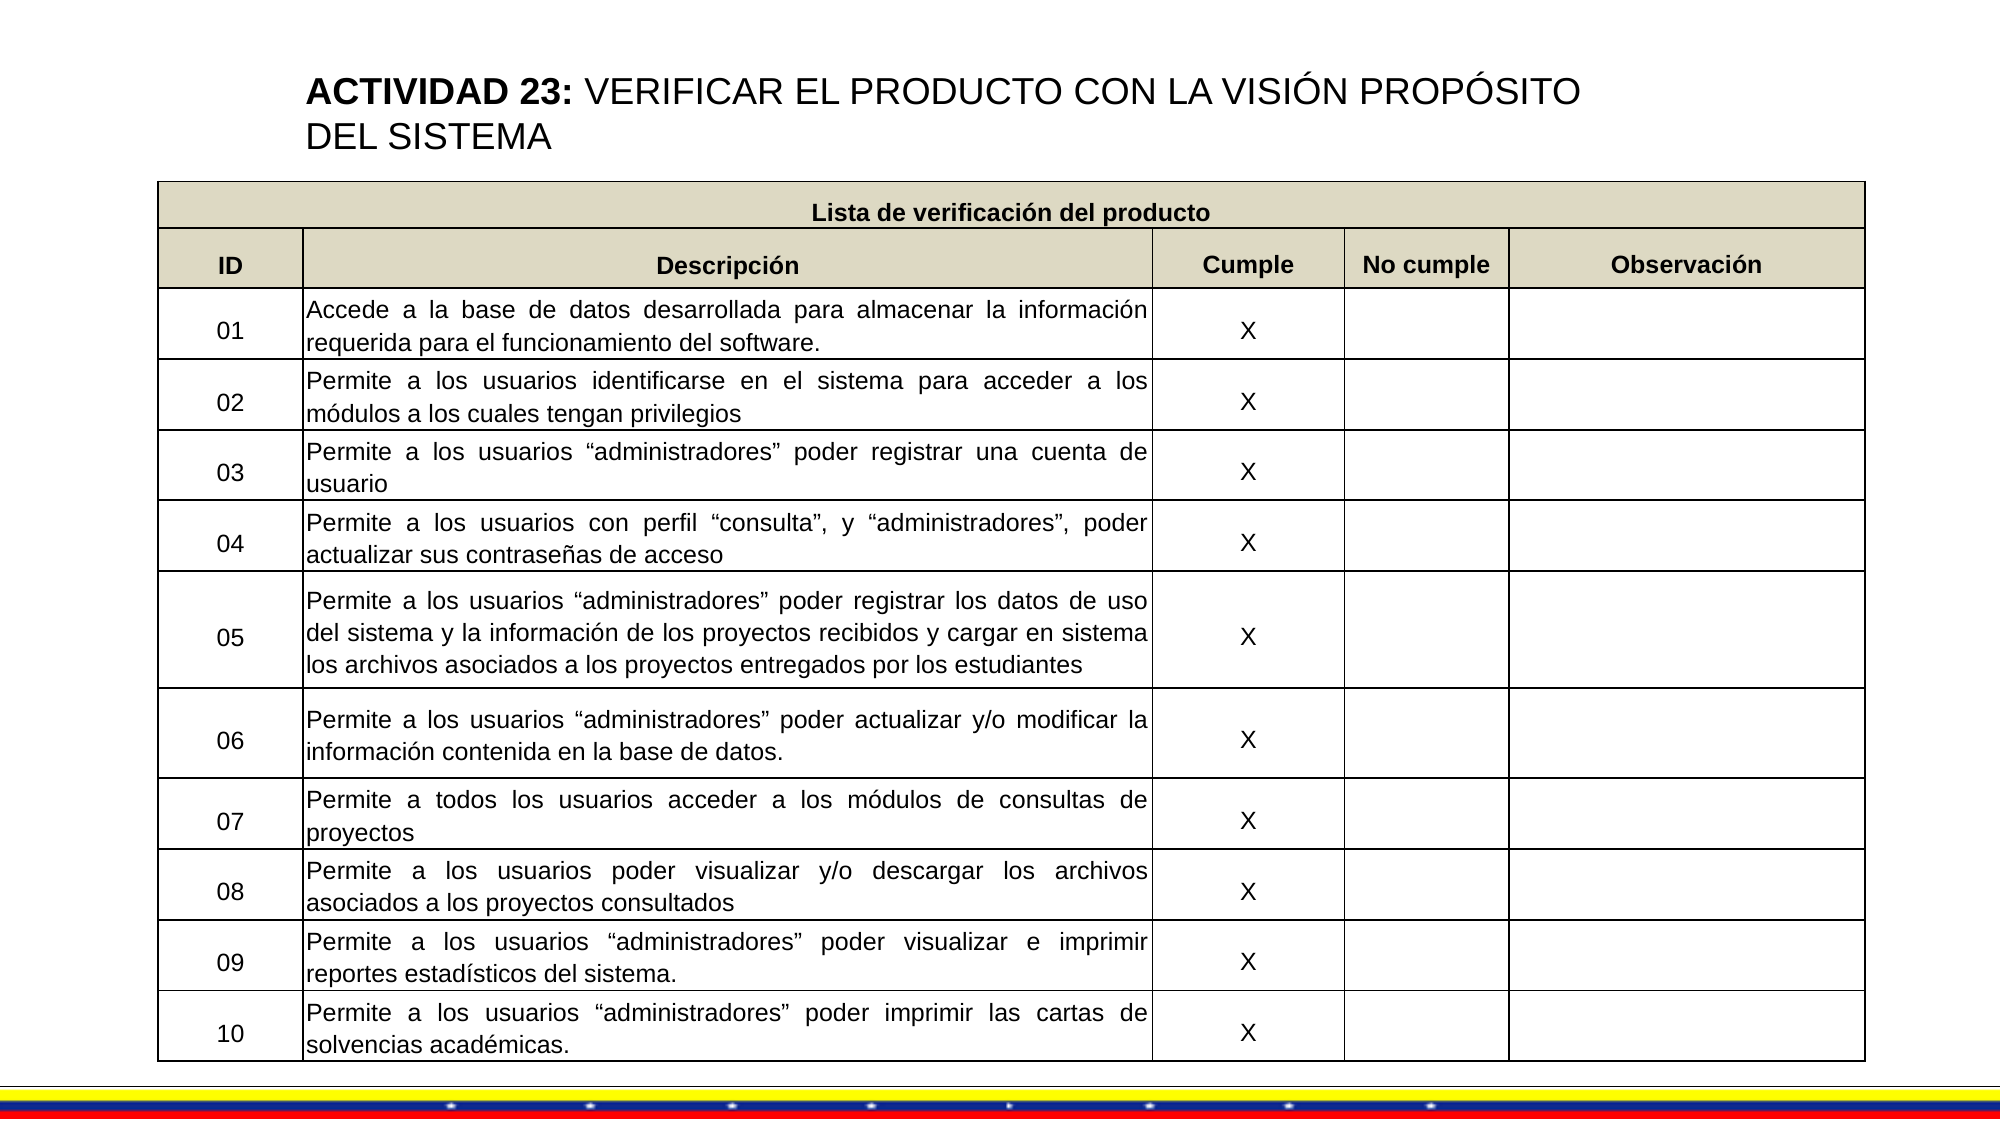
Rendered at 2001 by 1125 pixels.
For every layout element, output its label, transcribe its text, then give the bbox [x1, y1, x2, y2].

table_cell X [1153, 921, 1344, 990]
table_cell 10 [159, 991, 302, 1060]
table_cell Permite a los usuarios “administradores” poder registrar los datos de uso del sistema y la información de los proyectos recibidos y cargar en sistema los archivos asociados a los proyectos entregados por los estudiantes [304, 572, 1152, 687]
table_cell X [1153, 689, 1344, 777]
table_cell [1510, 991, 1864, 1060]
table_cell Observación [1510, 229, 1864, 287]
table_cell Accede a la base de datos desarrollada para almacenar la información requerida para el funcionamiento del software. [304, 289, 1152, 358]
table_cell [1345, 991, 1508, 1060]
table_cell [1510, 779, 1864, 848]
table_cell No cumple [1345, 229, 1508, 287]
table_cell 06 [159, 689, 302, 777]
table_cell 03 [159, 431, 302, 499]
table_cell 07 [159, 779, 302, 848]
table_cell 09 [159, 921, 302, 990]
table_cell X [1153, 991, 1344, 1060]
table_cell Cumple [1153, 229, 1344, 287]
table_cell [1510, 921, 1864, 990]
table_cell Permite a todos los usuarios acceder a los módulos de consultas de proyectos [304, 779, 1152, 848]
table_cell [1345, 779, 1508, 848]
table_cell X [1153, 779, 1344, 848]
table_cell [1510, 572, 1864, 687]
table_cell Permite a los usuarios “administradores” poder visualizar e imprimir reportes estadísticos del sistema. [304, 921, 1152, 990]
table_cell [1510, 289, 1864, 358]
table_cell [1510, 501, 1864, 570]
table_cell Descripción [304, 229, 1152, 287]
table_cell X [1153, 572, 1344, 687]
table_cell Permite a los usuarios poder visualizar y/o descargar los archivos asociados a los proyectos consultados [304, 850, 1152, 919]
table_cell X [1153, 501, 1344, 570]
table_cell 08 [159, 850, 302, 919]
picture [0, 1087, 2000, 1125]
table_cell [1345, 501, 1508, 570]
table_cell X [1153, 431, 1344, 499]
table_cell Permite a los usuarios “administradores” poder imprimir las cartas de solvencias académicas. [304, 991, 1152, 1060]
table_cell [1345, 850, 1508, 919]
table_cell Permite a los usuarios “administradores” poder registrar una cuenta de usuario [304, 431, 1152, 499]
table_cell X [1153, 289, 1344, 358]
table_cell [1510, 850, 1864, 919]
table_cell [1345, 360, 1508, 429]
table_header Lista de verificación del producto [159, 182, 1864, 227]
table_cell Permite a los usuarios identificarse en el sistema para acceder a los módulos a los cuales tengan privilegios [304, 360, 1152, 429]
table_cell 04 [159, 501, 302, 570]
text_box ACTIVIDAD 23: VERIFICAR EL PRODUCTO CON LA VISIÓN PROPÓSITO DEL SISTEMA [290, 59, 1617, 165]
table_cell [1345, 289, 1508, 358]
table_cell [1345, 689, 1508, 777]
table_cell [1345, 572, 1508, 687]
table_cell [1345, 921, 1508, 990]
table_cell [1345, 431, 1508, 499]
table_cell 05 [159, 572, 302, 687]
table_cell Permite a los usuarios con perfil “consulta”, y “administradores”, poder actualizar sus contraseñas de acceso [304, 501, 1152, 570]
table_cell [1510, 689, 1864, 777]
table_cell 02 [159, 360, 302, 429]
table_cell ID [159, 229, 302, 287]
table_cell 01 [159, 289, 302, 358]
table_cell Permite a los usuarios “administradores” poder actualizar y/o modificar la información contenida en la base de datos. [304, 689, 1152, 777]
table_cell [1510, 360, 1864, 429]
table_cell X [1153, 850, 1344, 919]
table_cell [1510, 431, 1864, 499]
table_cell X [1153, 360, 1344, 429]
